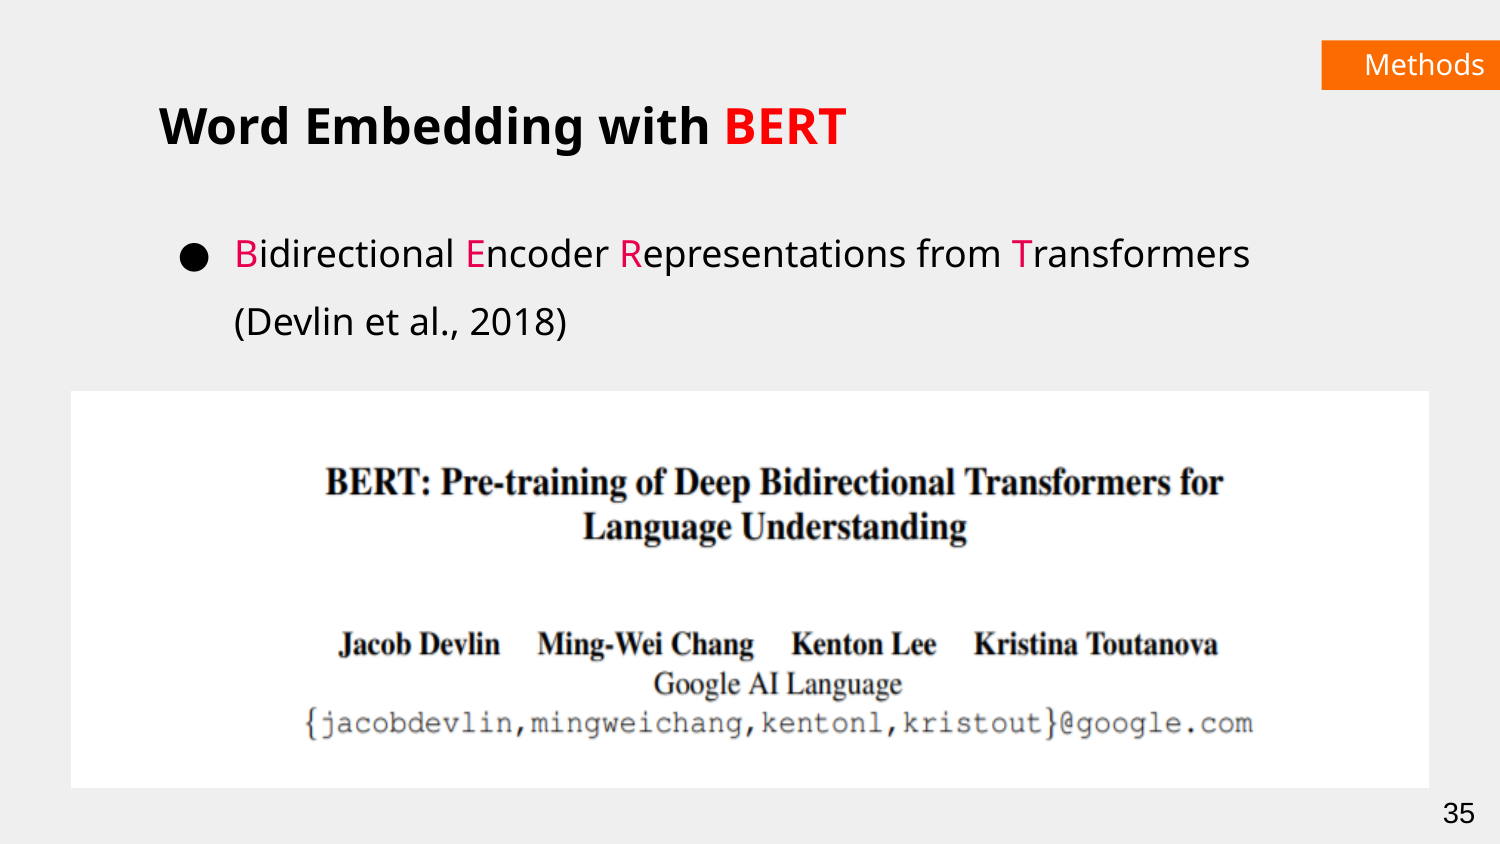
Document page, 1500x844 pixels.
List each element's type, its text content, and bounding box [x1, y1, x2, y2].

text_box Word Embedding with BERT [144, 79, 989, 216]
title Methods [1349, 31, 1500, 122]
picture [70, 390, 1429, 788]
slide_number ‹#› [1400, 779, 1491, 844]
text_box [1321, 40, 1349, 90]
text_box Bidirectional Encoder Representations from Transformers (Devlin et al., 2018) [144, 192, 1327, 389]
